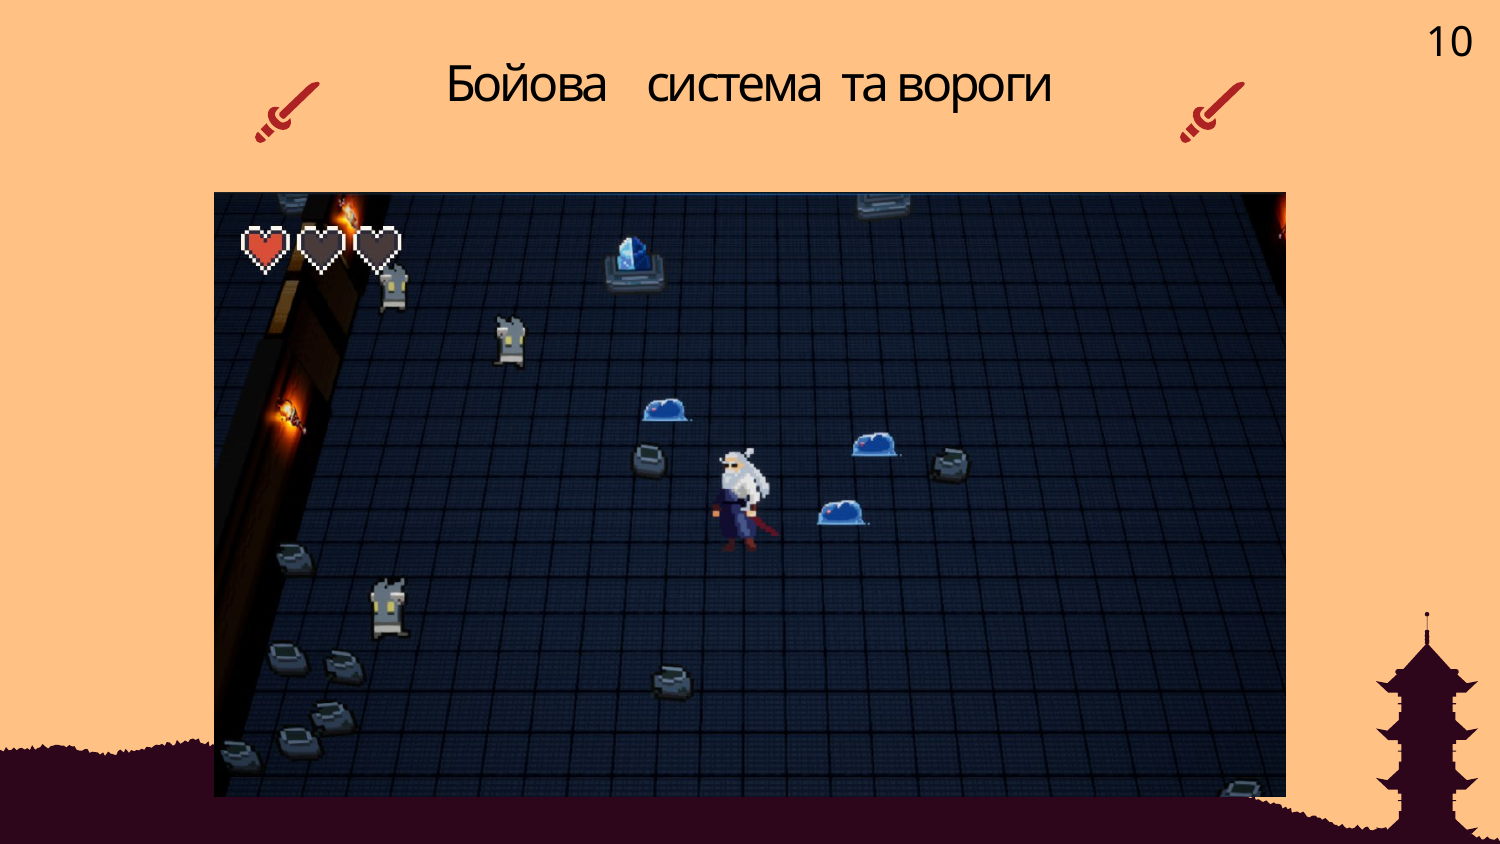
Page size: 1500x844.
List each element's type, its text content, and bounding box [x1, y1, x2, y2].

picture [214, 192, 1286, 797]
text_box Бойова система та вороги [254, 44, 1246, 119]
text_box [1179, 81, 1246, 144]
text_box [254, 81, 321, 144]
text_box 10 [1377, 0, 1500, 78]
